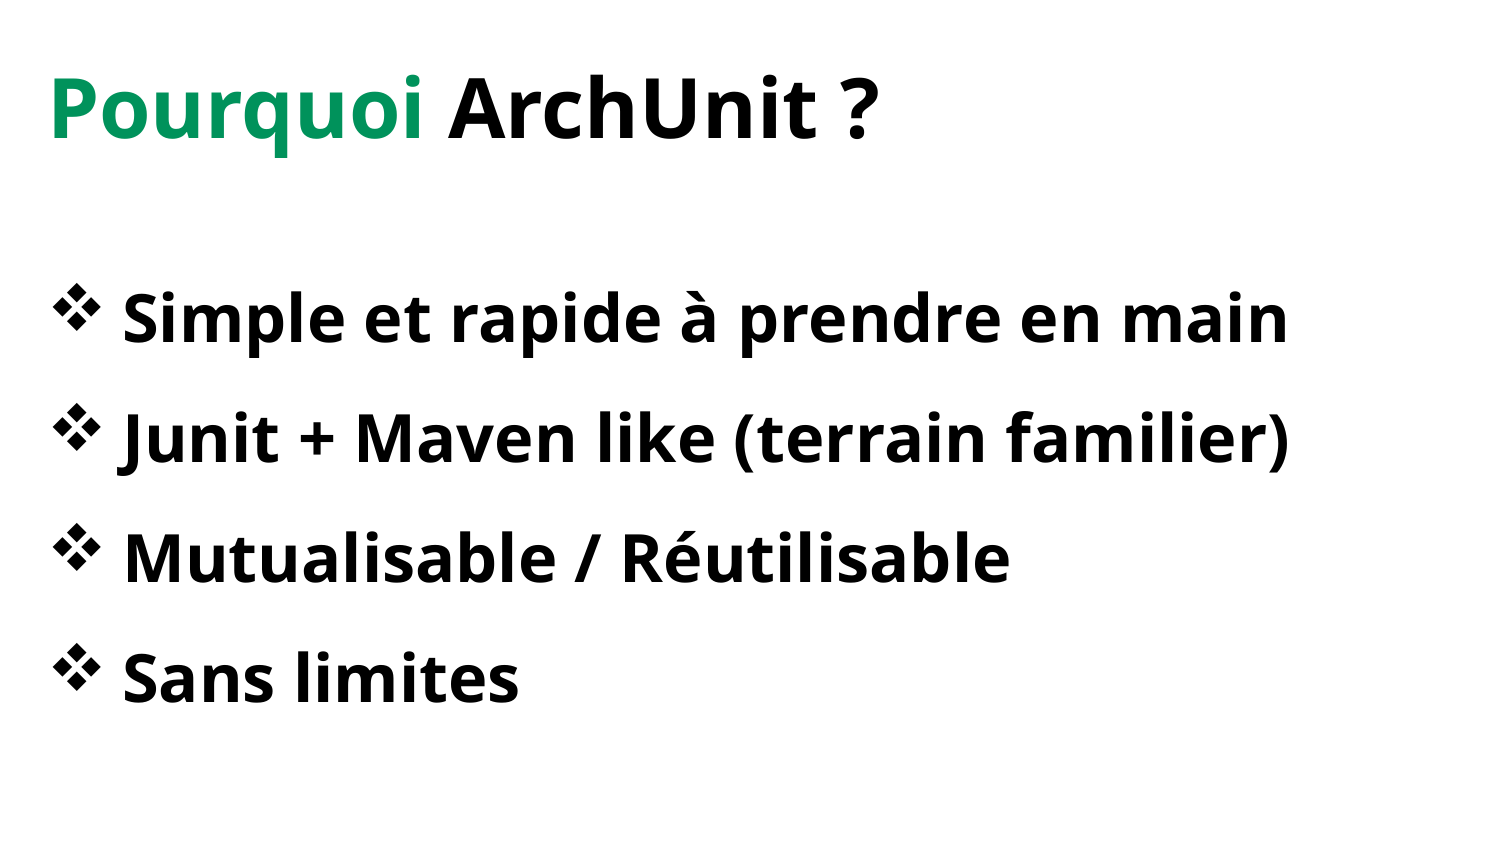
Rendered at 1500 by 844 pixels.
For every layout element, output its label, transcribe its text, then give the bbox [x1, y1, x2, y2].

text_box Pourquoi ArchUnit ? Simple et rapide à prendre en main Junit + Maven like (terrain familier) Mutualisable / Réutilisable Sans limites [47, 55, 1459, 824]
